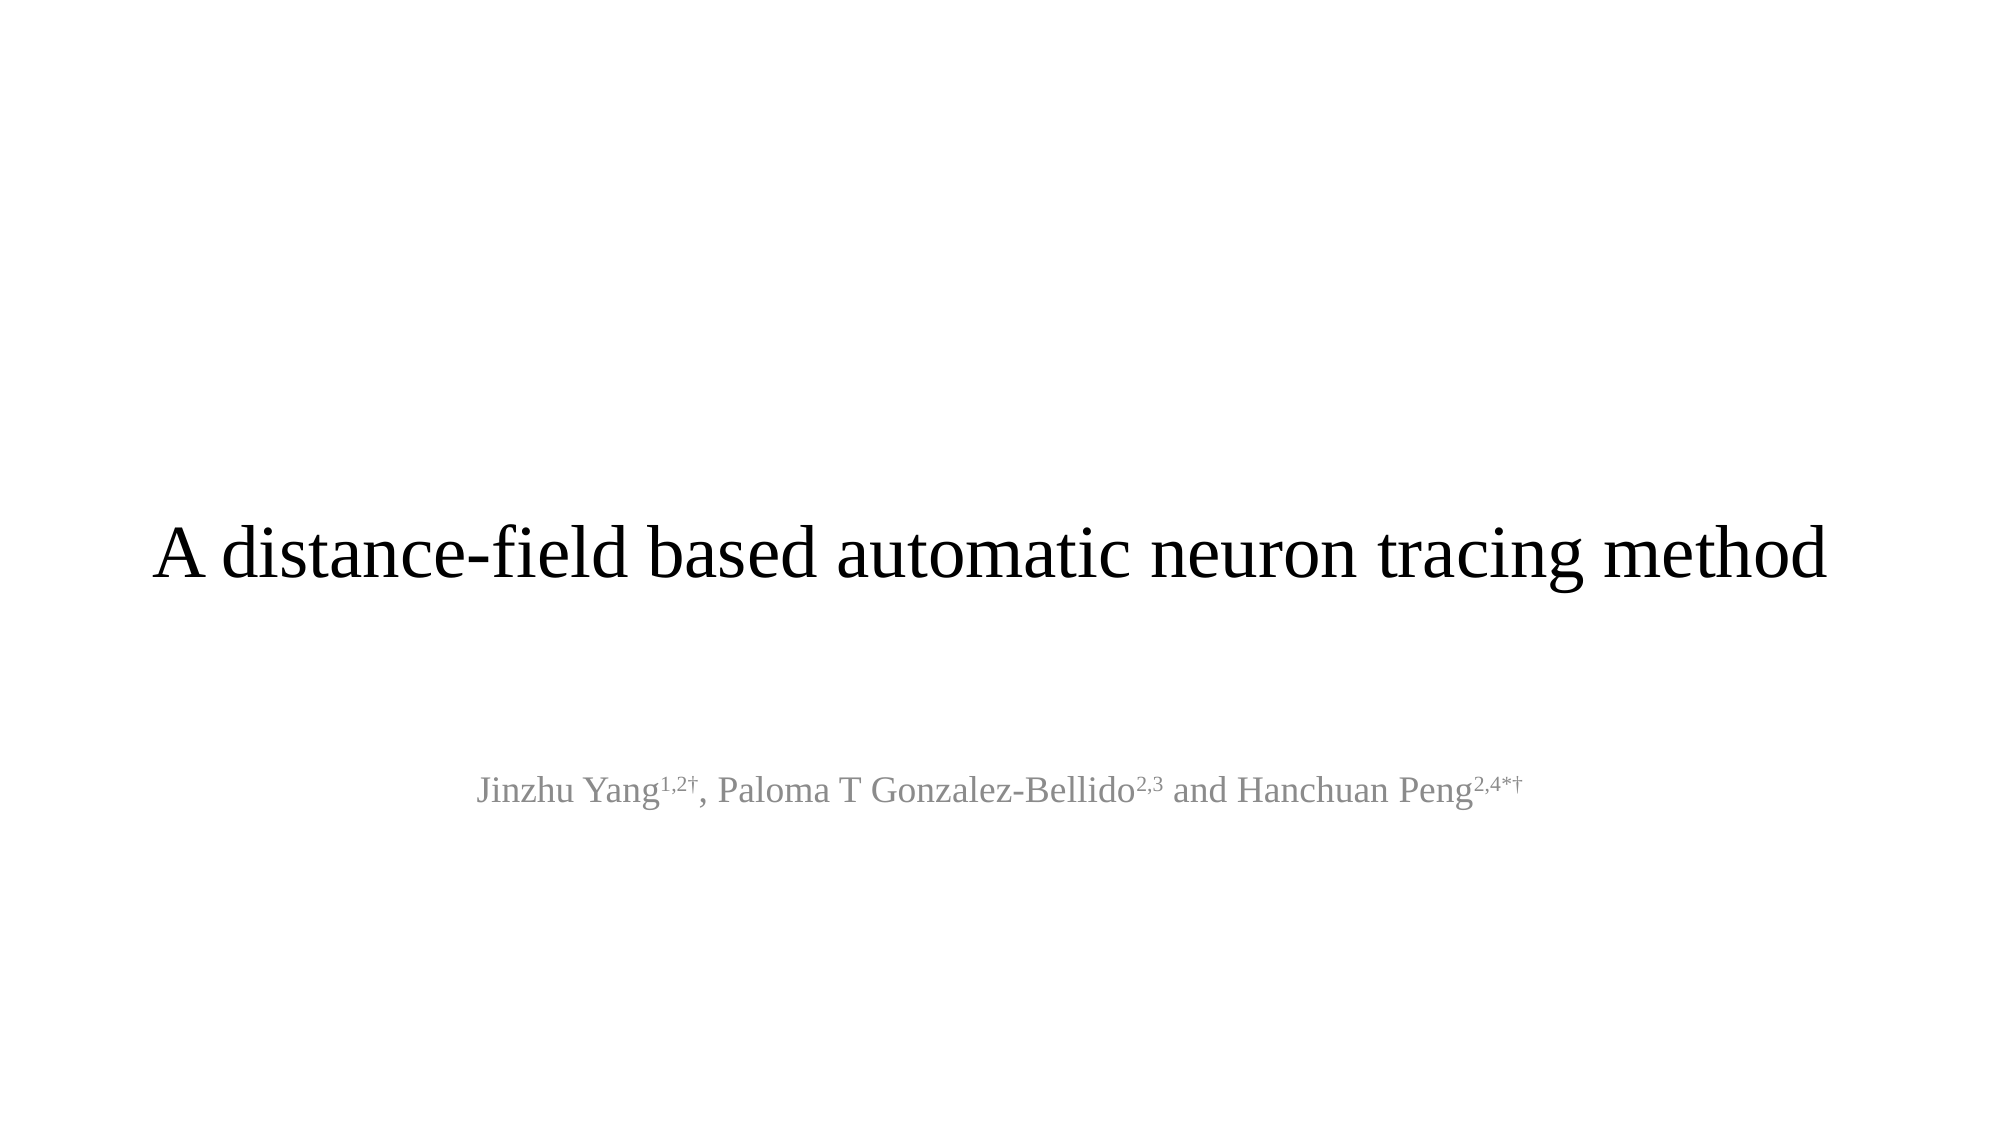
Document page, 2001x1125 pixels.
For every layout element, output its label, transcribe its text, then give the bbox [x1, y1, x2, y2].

list Jinzhu Yang1,2†, Paloma T Gonzalez-Bellido2,3 and Hanchuan Peng2,4*† [137, 691, 1863, 938]
title A distance-field based automatic neuron tracing method [137, 223, 1863, 691]
